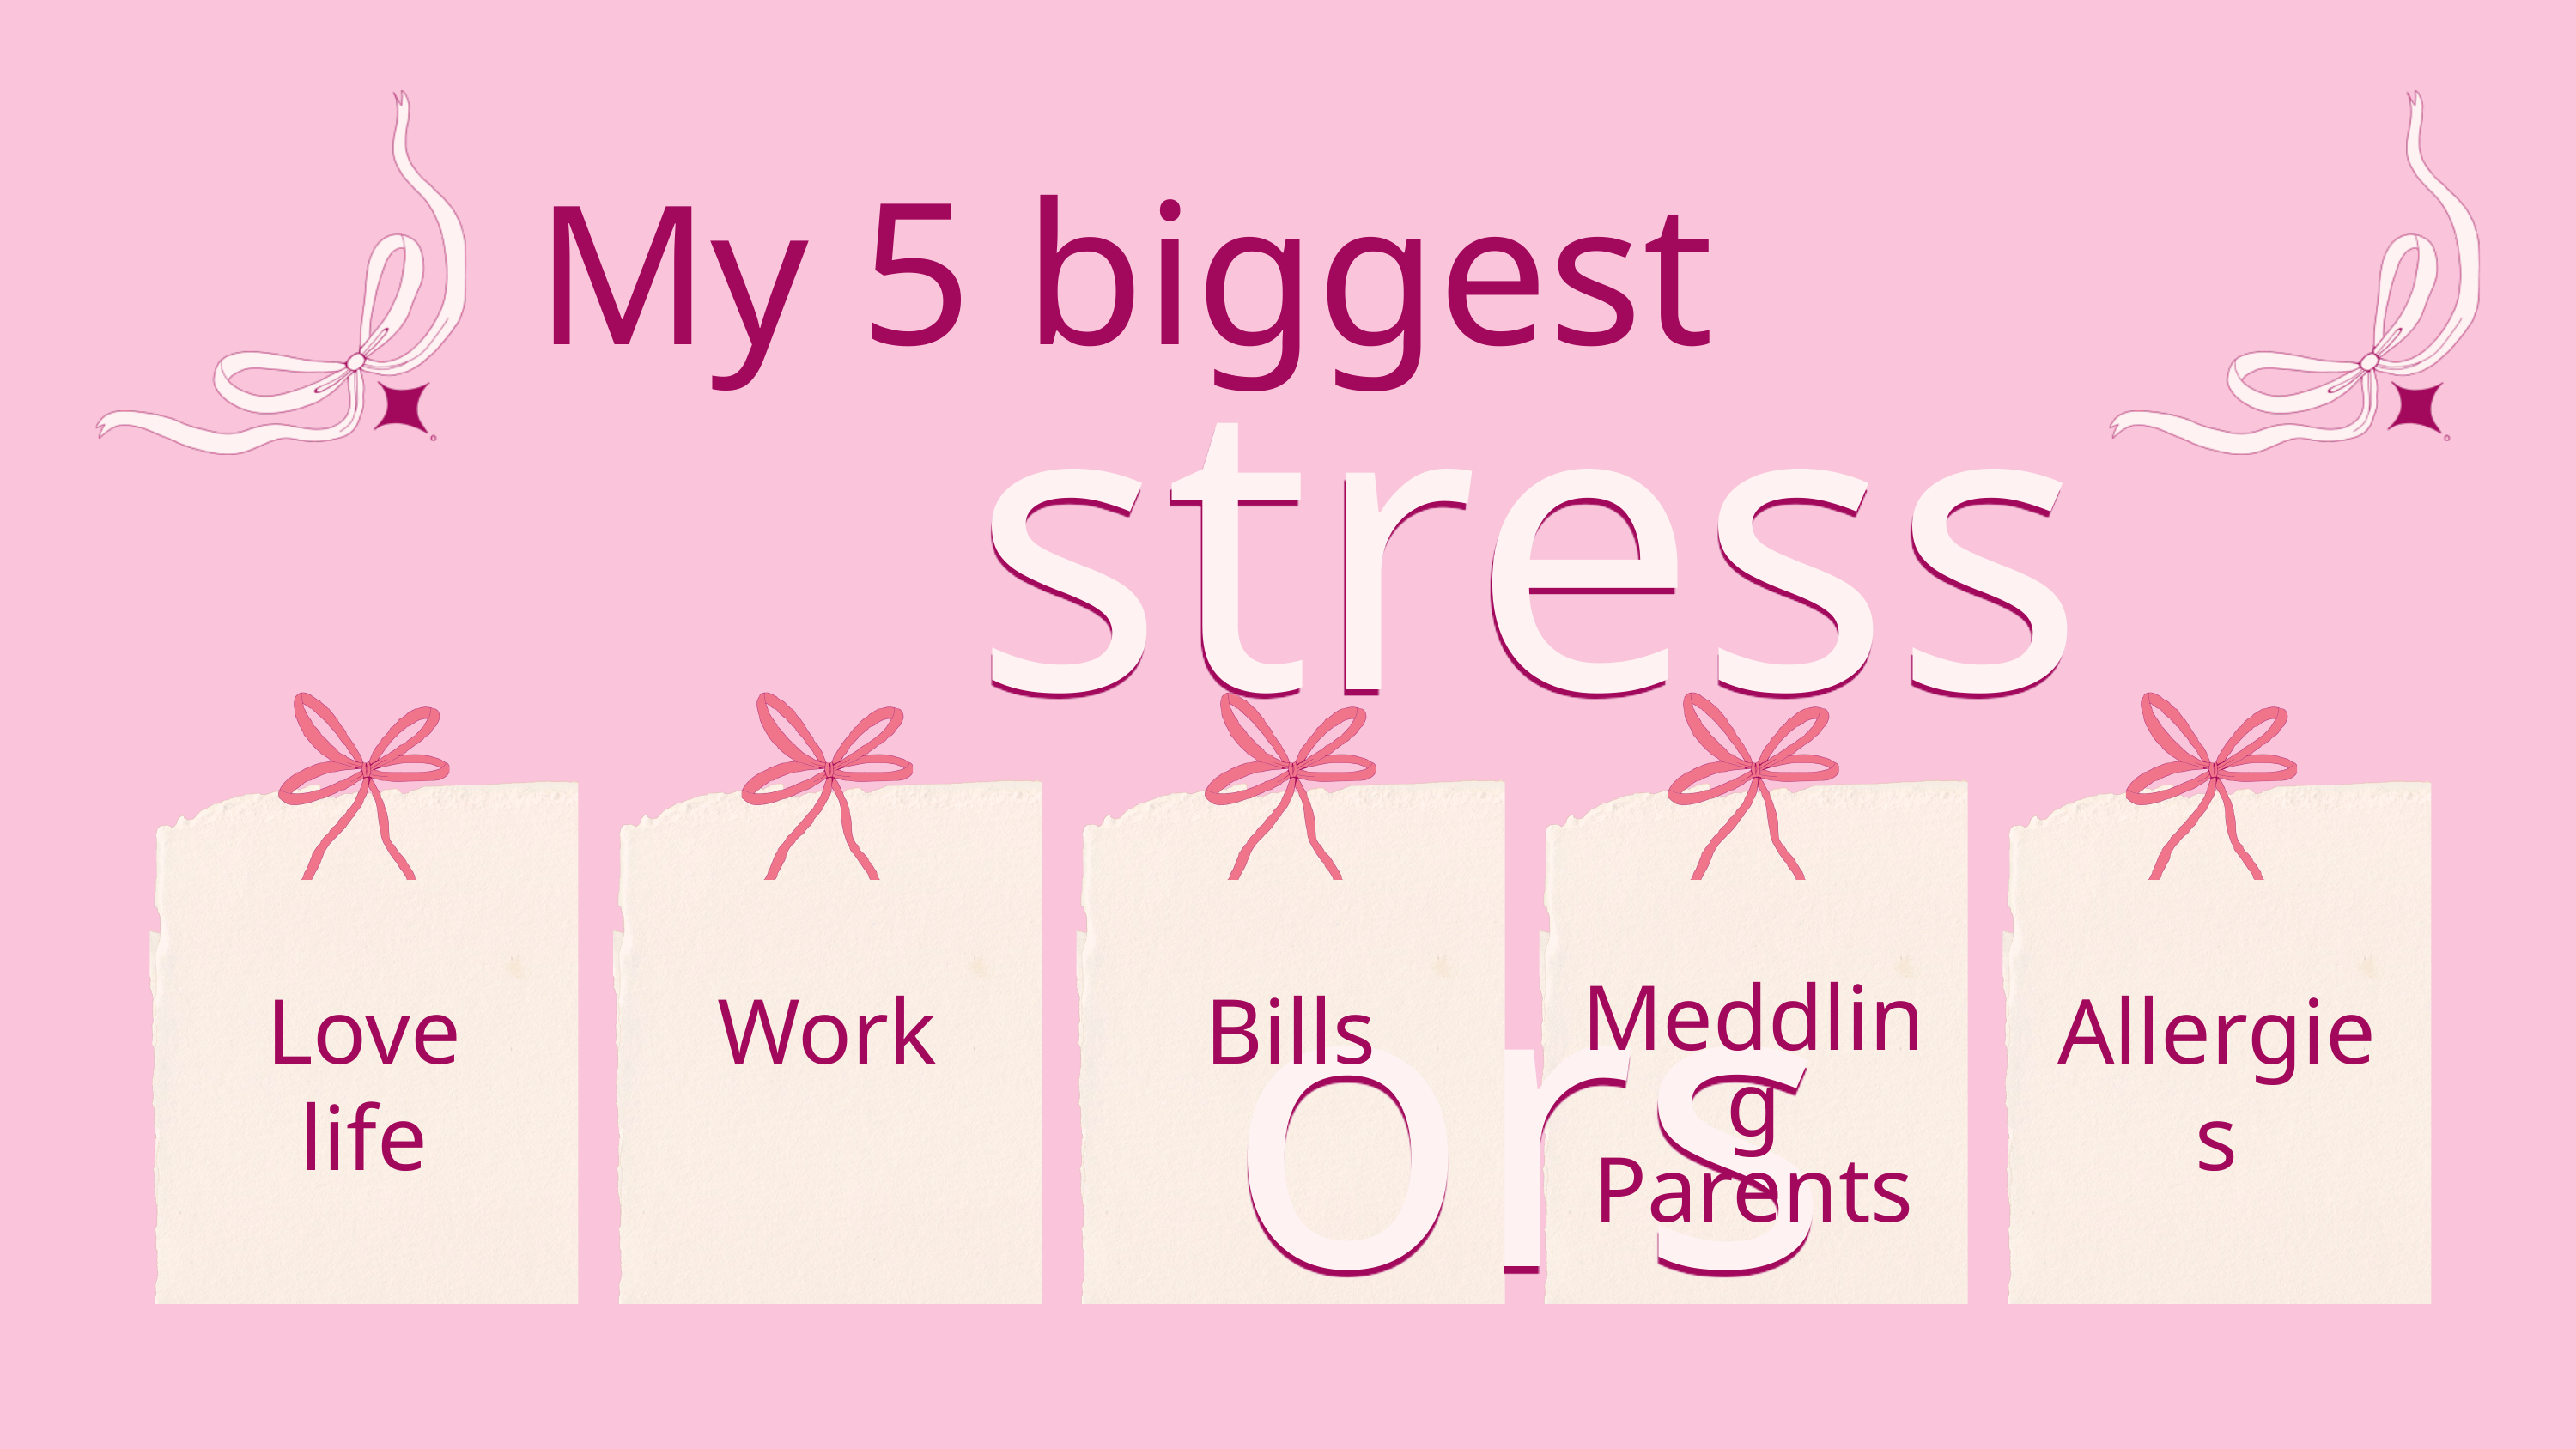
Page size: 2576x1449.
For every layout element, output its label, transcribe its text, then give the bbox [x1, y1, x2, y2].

text_box Bills [1119, 973, 1463, 1082]
text_box [2172, 780, 2432, 1304]
text_box [2172, 691, 2298, 880]
text_box stressors [886, 193, 2171, 1348]
text_box [612, 779, 886, 1304]
text_box [741, 691, 886, 880]
text_box Allergies [2044, 973, 2389, 1189]
text_box My 5 biggest [535, 148, 2017, 385]
text_box Meddling Parents [1559, 982, 1948, 1240]
text_box [2109, 89, 2481, 456]
text_box [149, 780, 579, 1304]
text_box [278, 691, 450, 880]
text_box Love life [191, 973, 536, 1189]
text_box [95, 89, 467, 456]
text_box Work [655, 973, 999, 1082]
